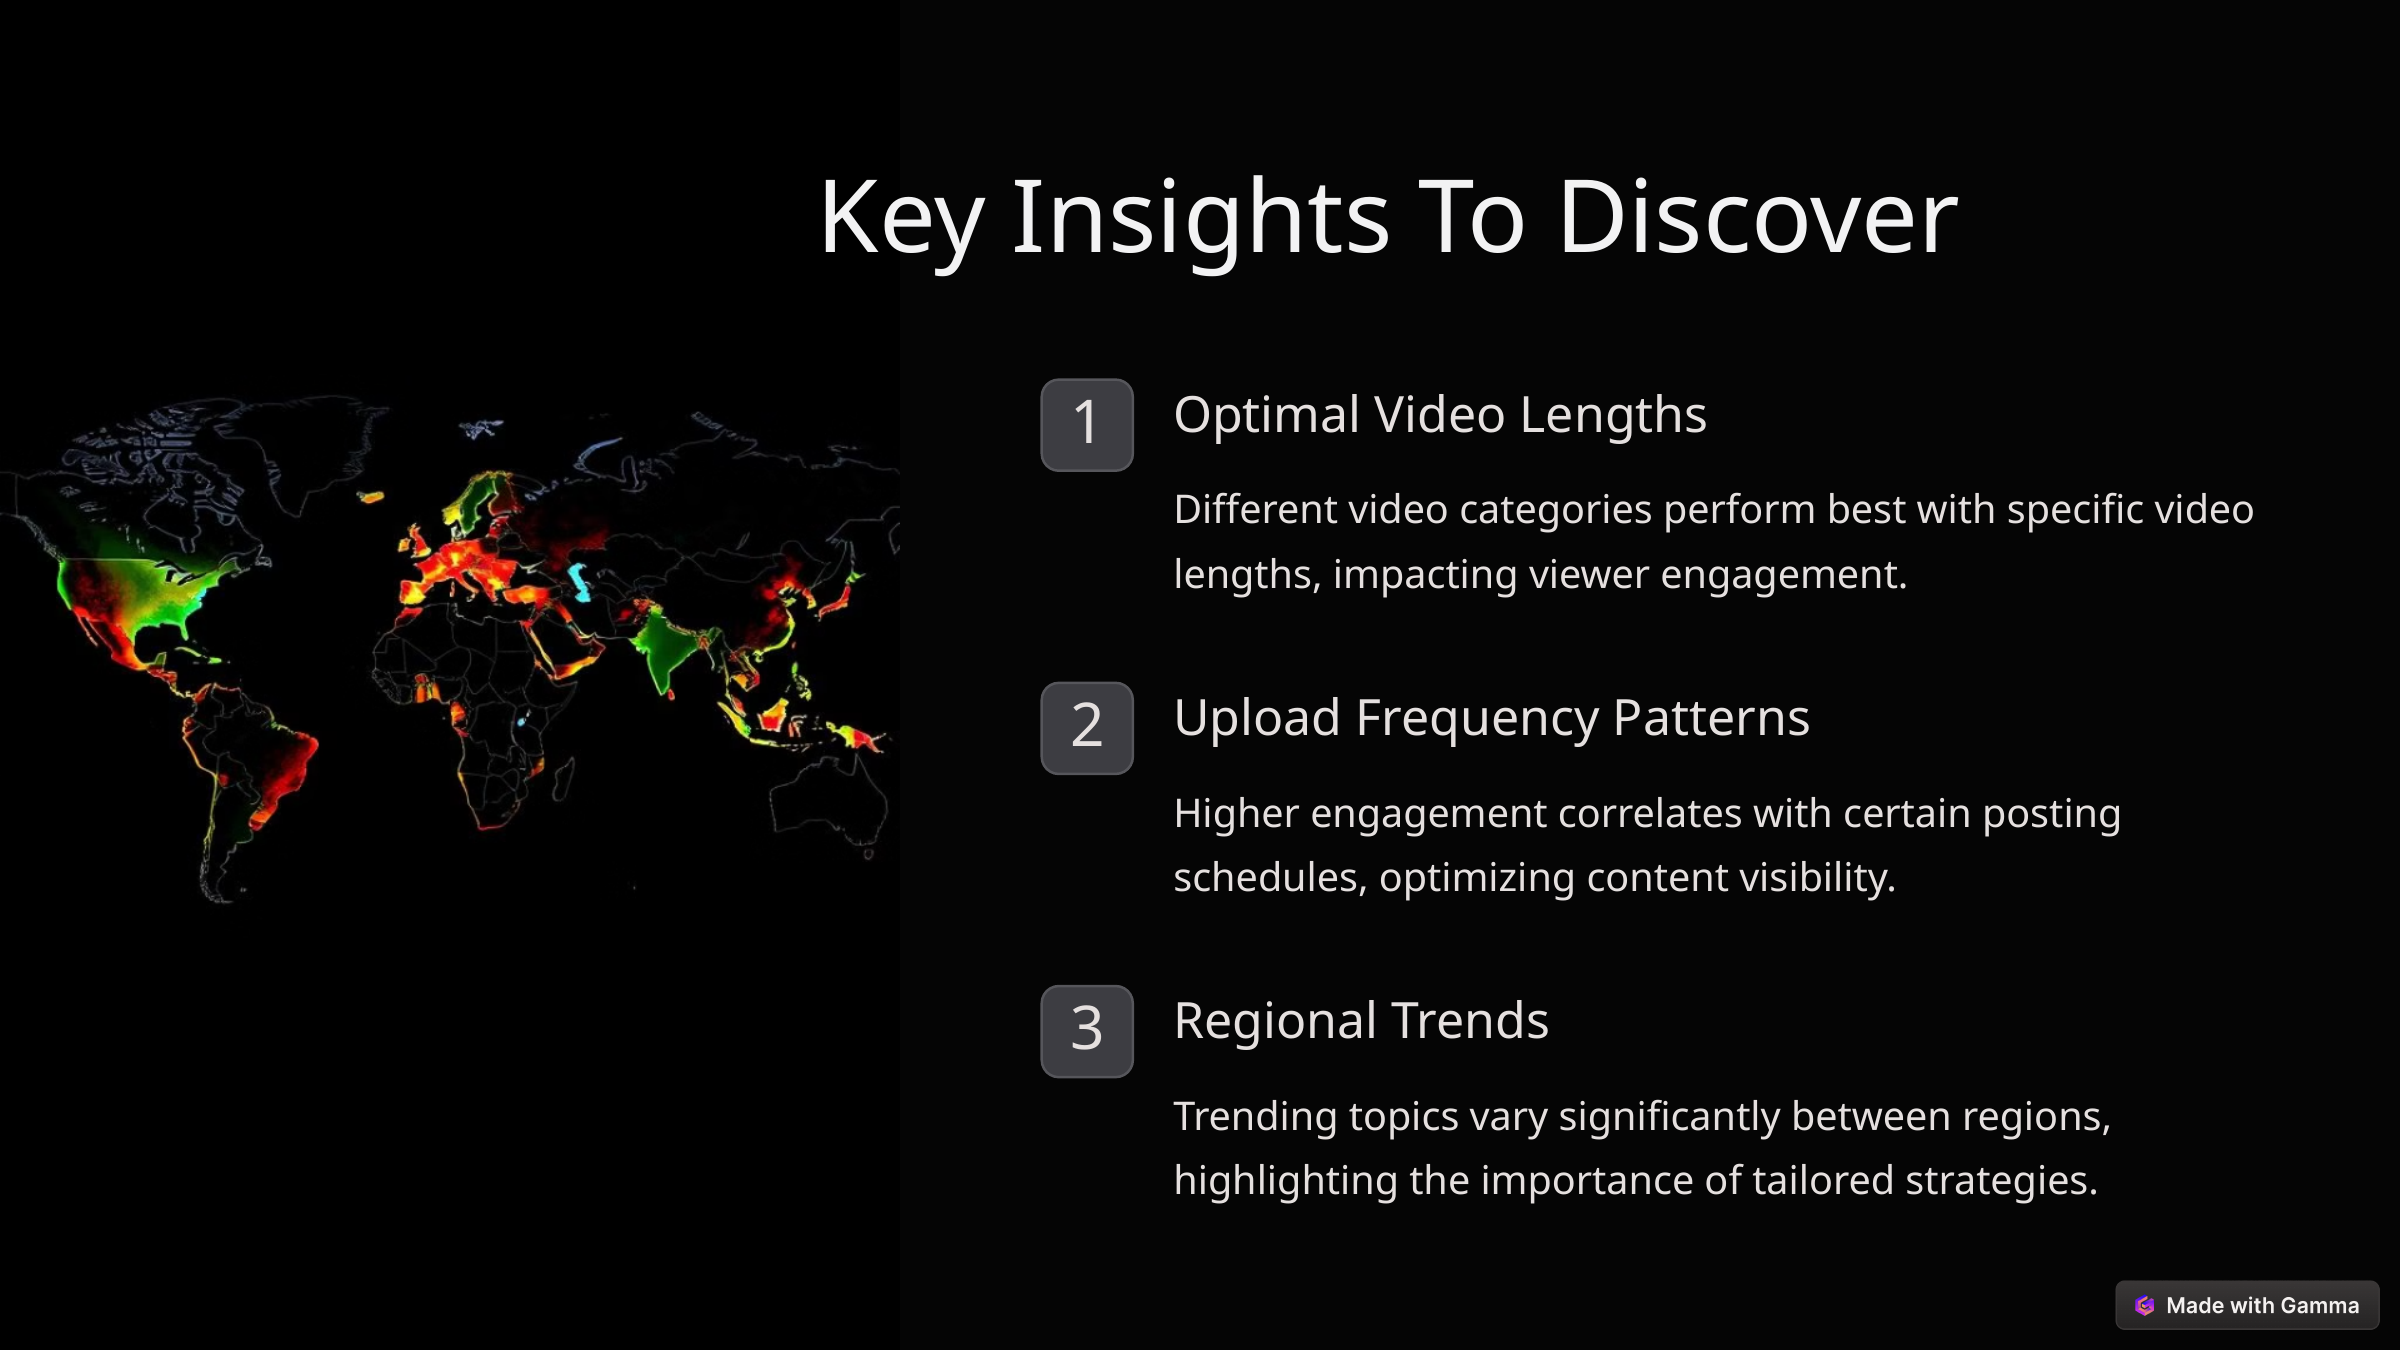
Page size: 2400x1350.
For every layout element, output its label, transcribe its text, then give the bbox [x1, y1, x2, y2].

text_box Optimal Video Lengths [1173, 379, 1741, 443]
text_box 3 [1069, 1001, 1105, 1062]
text_box Trending topics vary significantly between regions, highlighting the importance of tailored strategies. [1173, 1073, 2259, 1204]
text_box Upload Frequency Patterns [1173, 682, 1851, 747]
text_box [1041, 682, 1133, 774]
text_box Key Insights To Discover [900, 146, 1990, 274]
text_box Higher engagement correlates with certain posting schedules, optimizing content visibility. [1173, 770, 2259, 901]
text_box [1041, 379, 1133, 471]
text_box Different video categories perform best with specific video lengths, impacting viewer engagement. [1173, 467, 2259, 597]
picture [0, 0, 900, 1350]
text_box 2 [1069, 698, 1105, 759]
picture [2106, 1271, 2389, 1339]
text_box Regional Trends [1173, 985, 1680, 1050]
text_box 1 [1078, 394, 1097, 456]
text_box [1041, 986, 1133, 1078]
